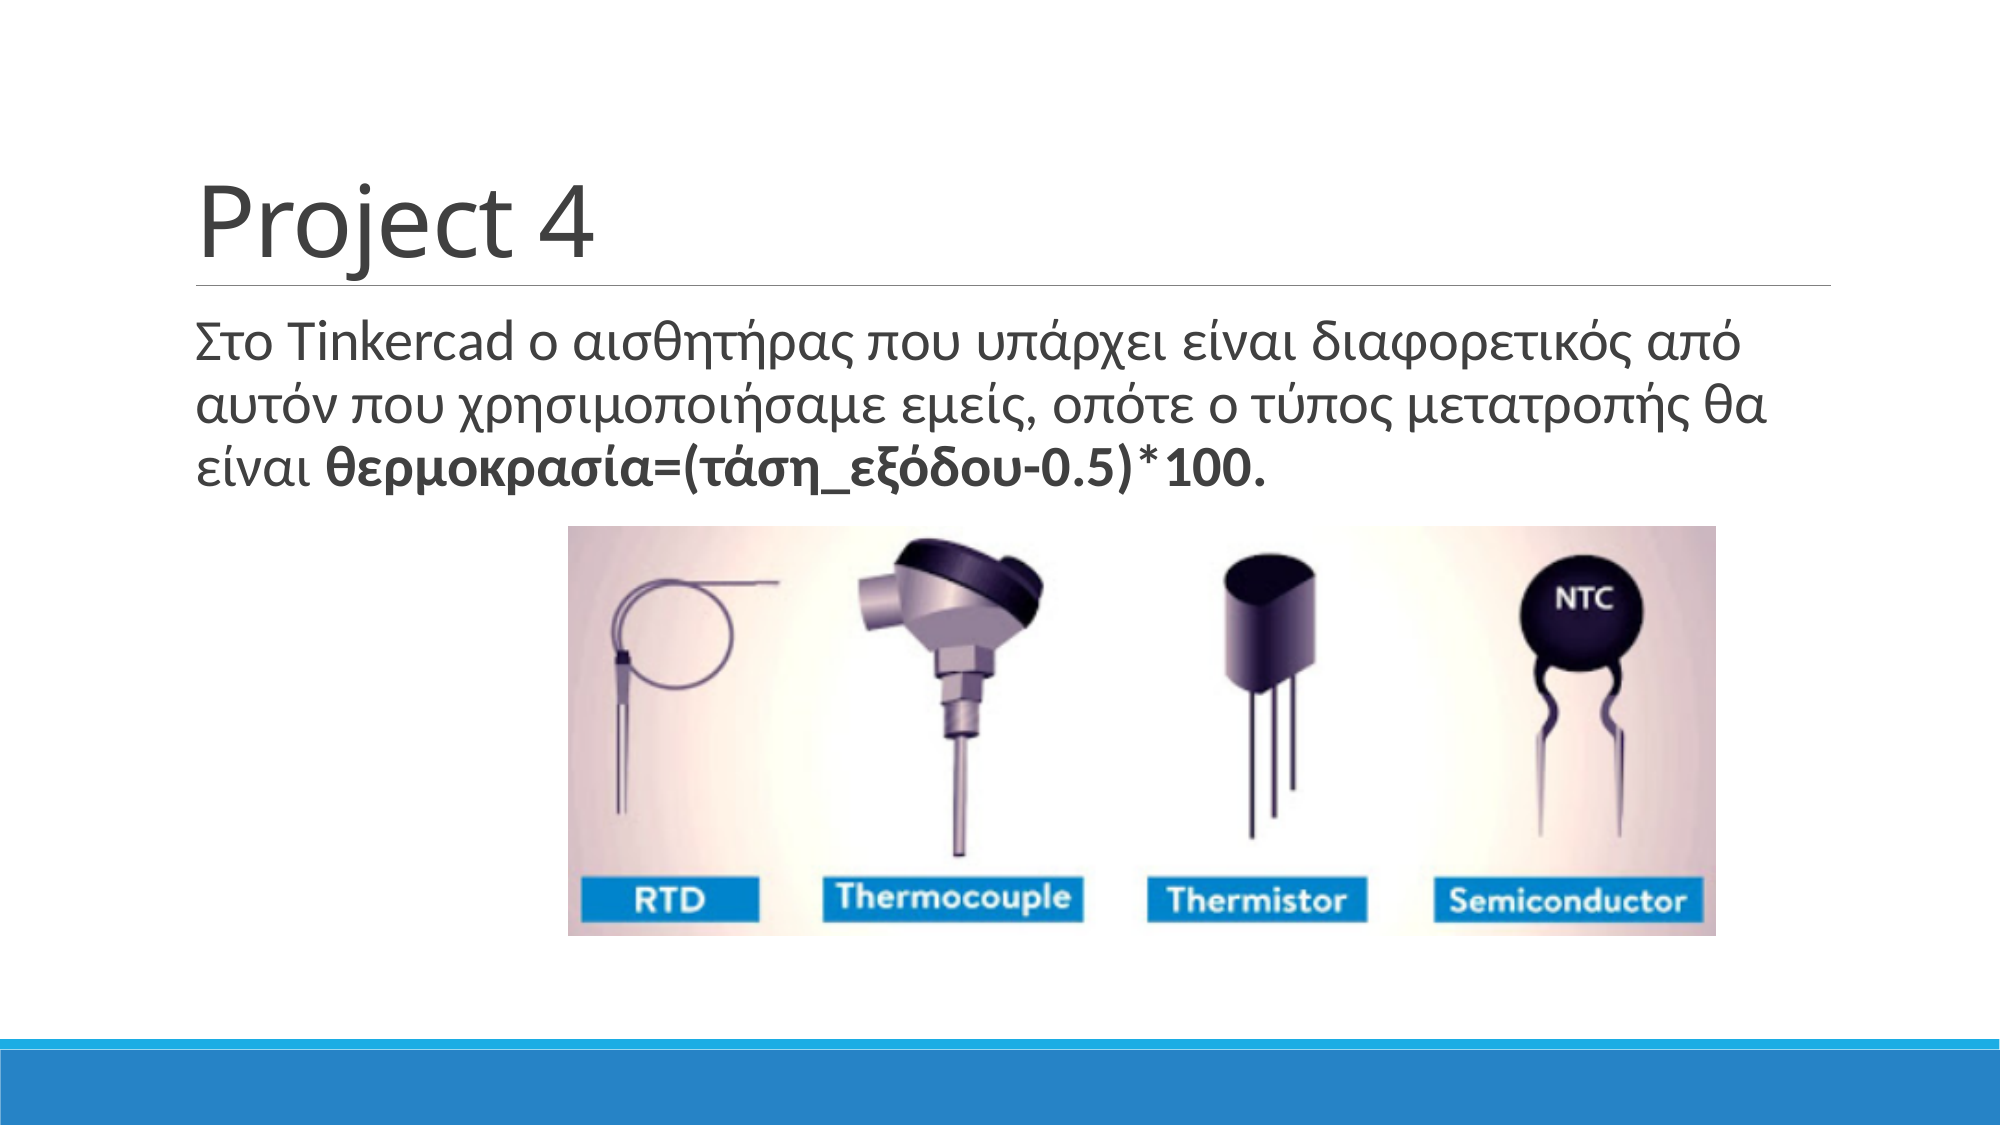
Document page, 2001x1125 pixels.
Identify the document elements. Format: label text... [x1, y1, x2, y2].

picture [568, 525, 1716, 937]
title Project 4 [180, 47, 1830, 285]
list Στο Tinkercad ο αισθητήρας που υπάρχει είναι διαφορετικός από αυτόν που χρησιμοποιήσαμε εμείς, οπότε ο τύπος μετατροπής θα είναι θερμοκρασία=(τάση_εξόδου-0.5)*100. [180, 302, 1830, 527]
